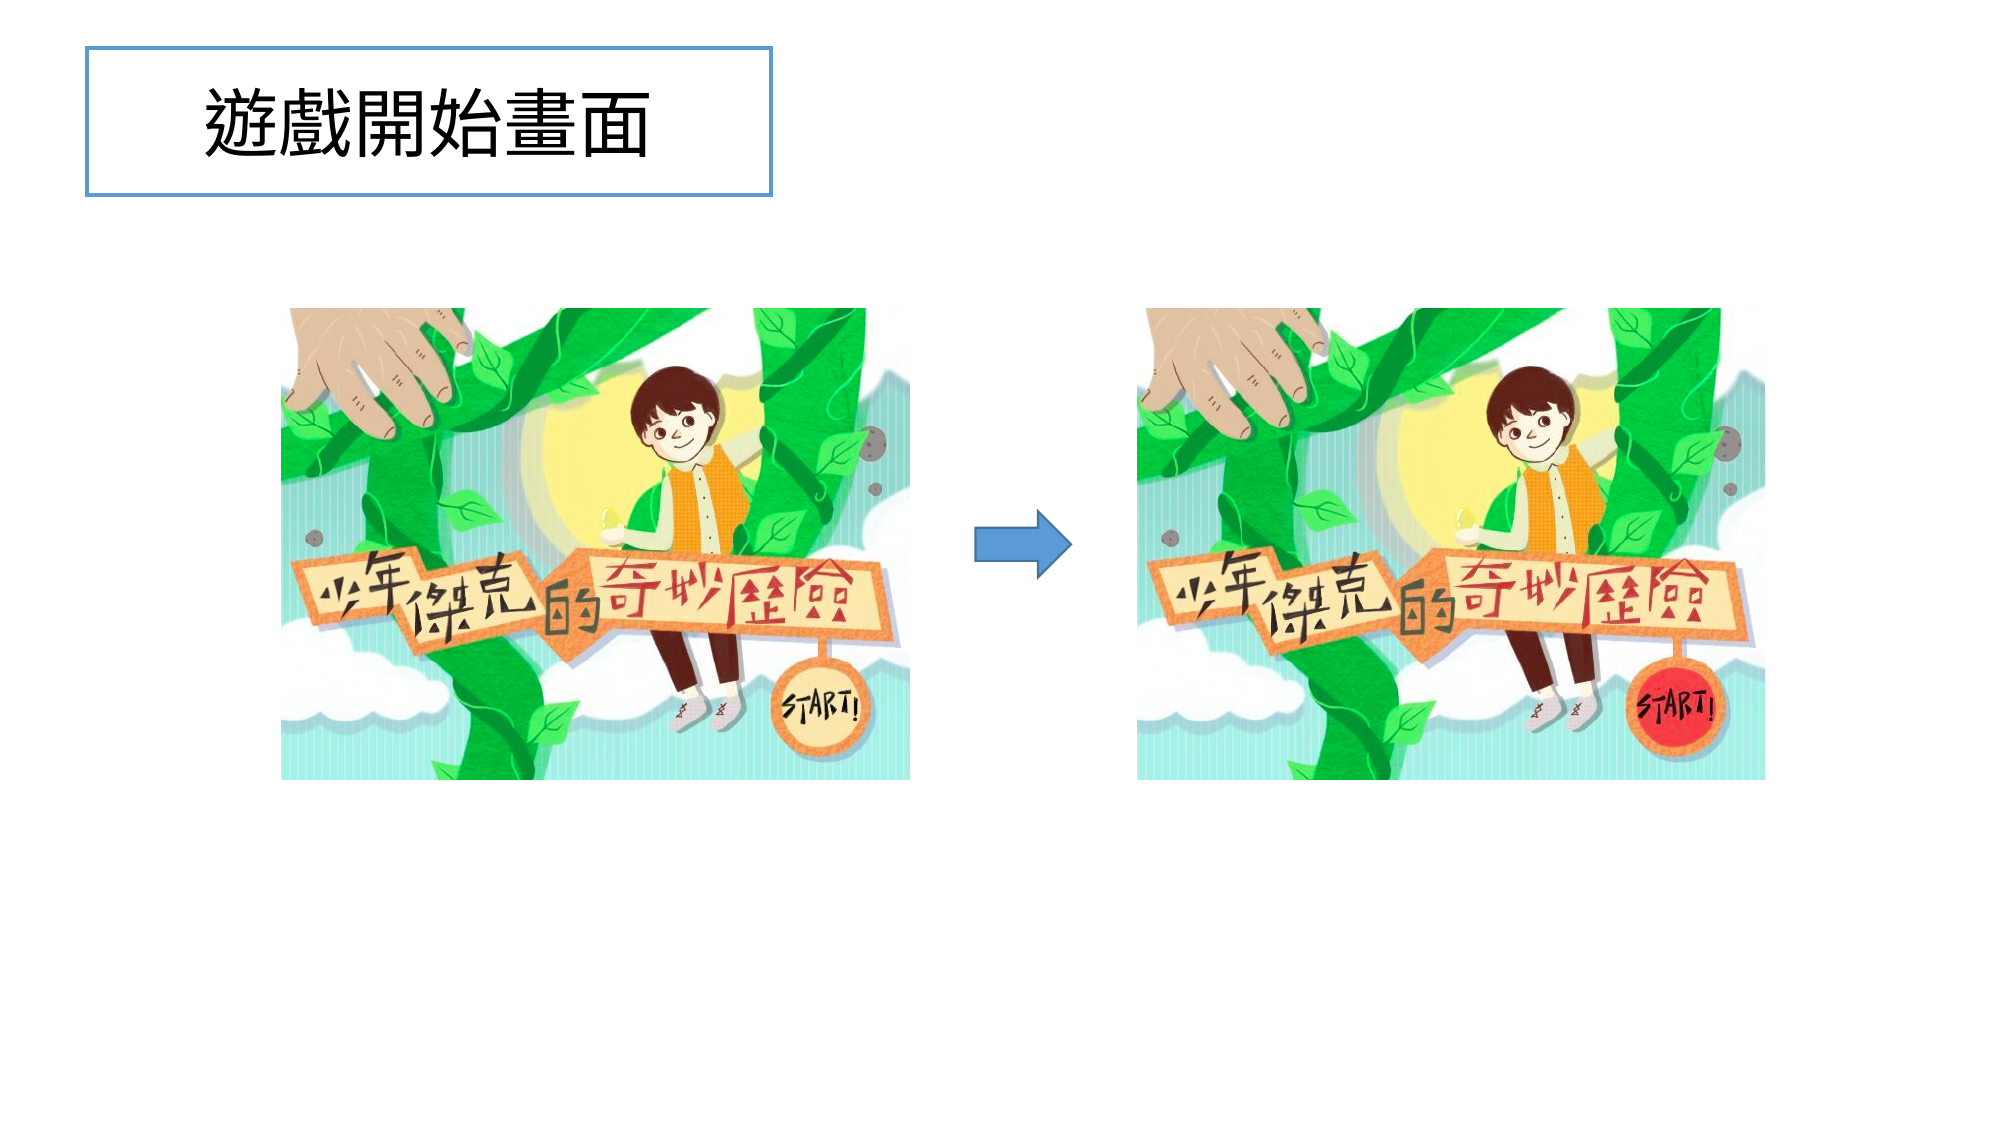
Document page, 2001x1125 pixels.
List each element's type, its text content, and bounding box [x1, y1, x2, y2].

picture [1137, 308, 1765, 780]
picture [281, 308, 910, 780]
text_box 遊戲開始畫面 [86, 47, 772, 196]
text_box [974, 508, 1073, 580]
